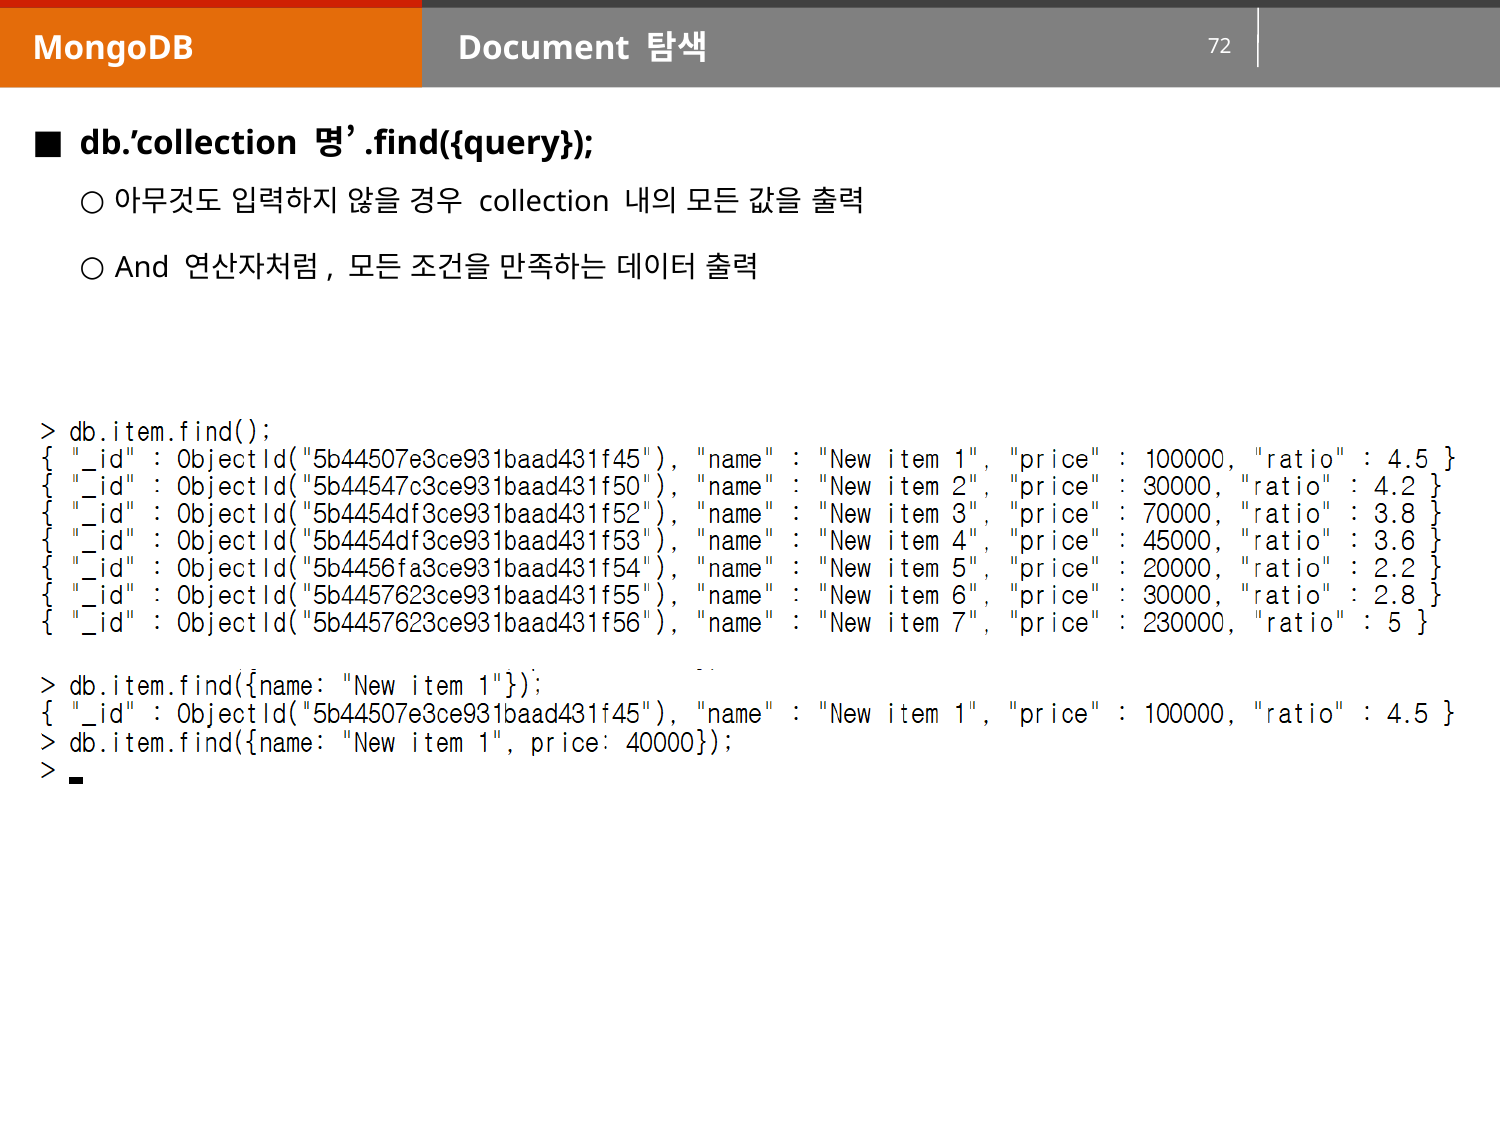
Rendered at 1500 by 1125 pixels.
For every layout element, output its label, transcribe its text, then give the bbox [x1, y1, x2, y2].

list db.’collection 명’.find({query}); 아무것도 입력하지 않을 경우 collection 내의 모든 값을 출력 And 연산자처럼, 모든 조건을 만족하는 데이터 출력 [17, 113, 1483, 1106]
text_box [41, 419, 1469, 792]
list Document 탐색 [442, 10, 1199, 81]
list MongoDB [17, 10, 432, 81]
